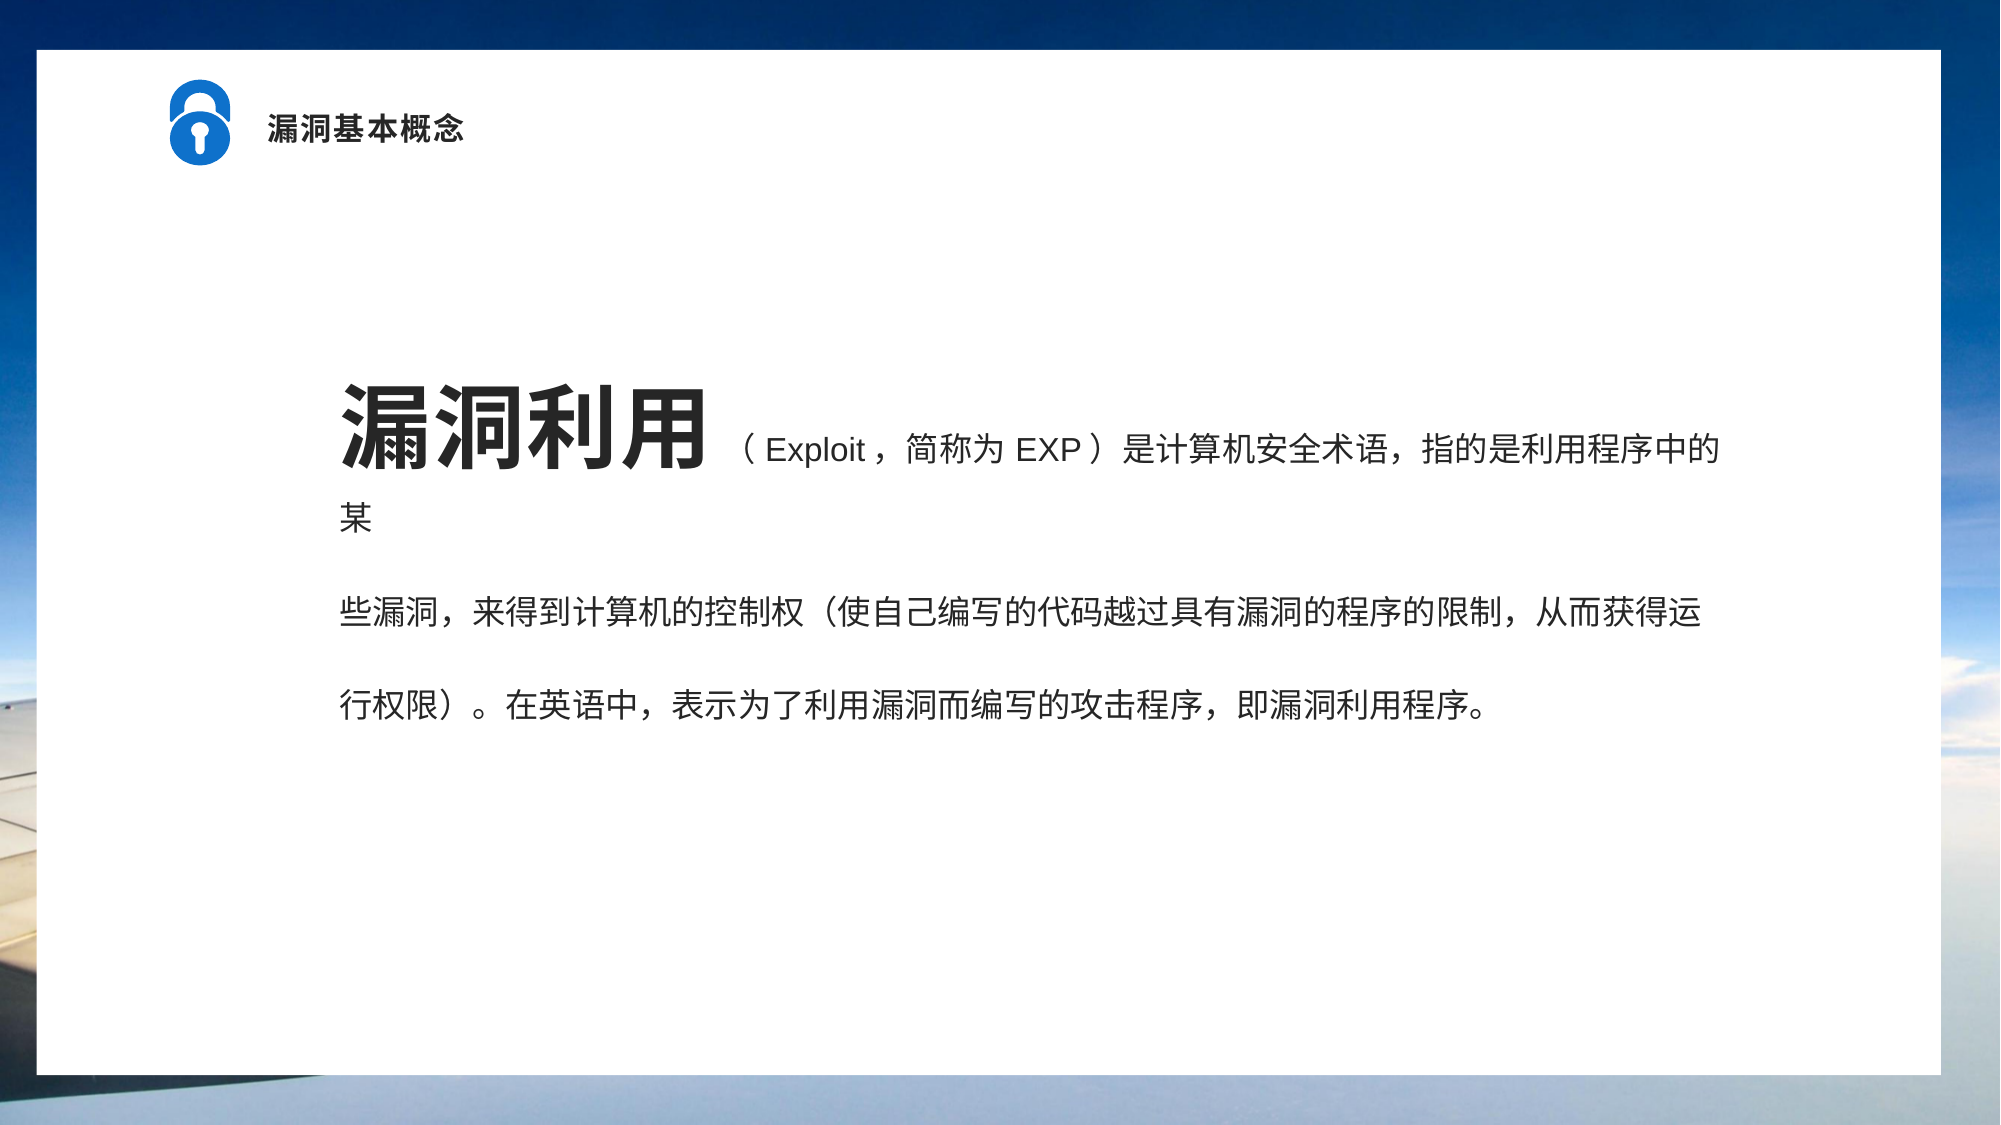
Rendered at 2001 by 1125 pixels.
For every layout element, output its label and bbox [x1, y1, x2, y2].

text_box [169, 79, 231, 166]
picture [0, 0, 2000, 1125]
